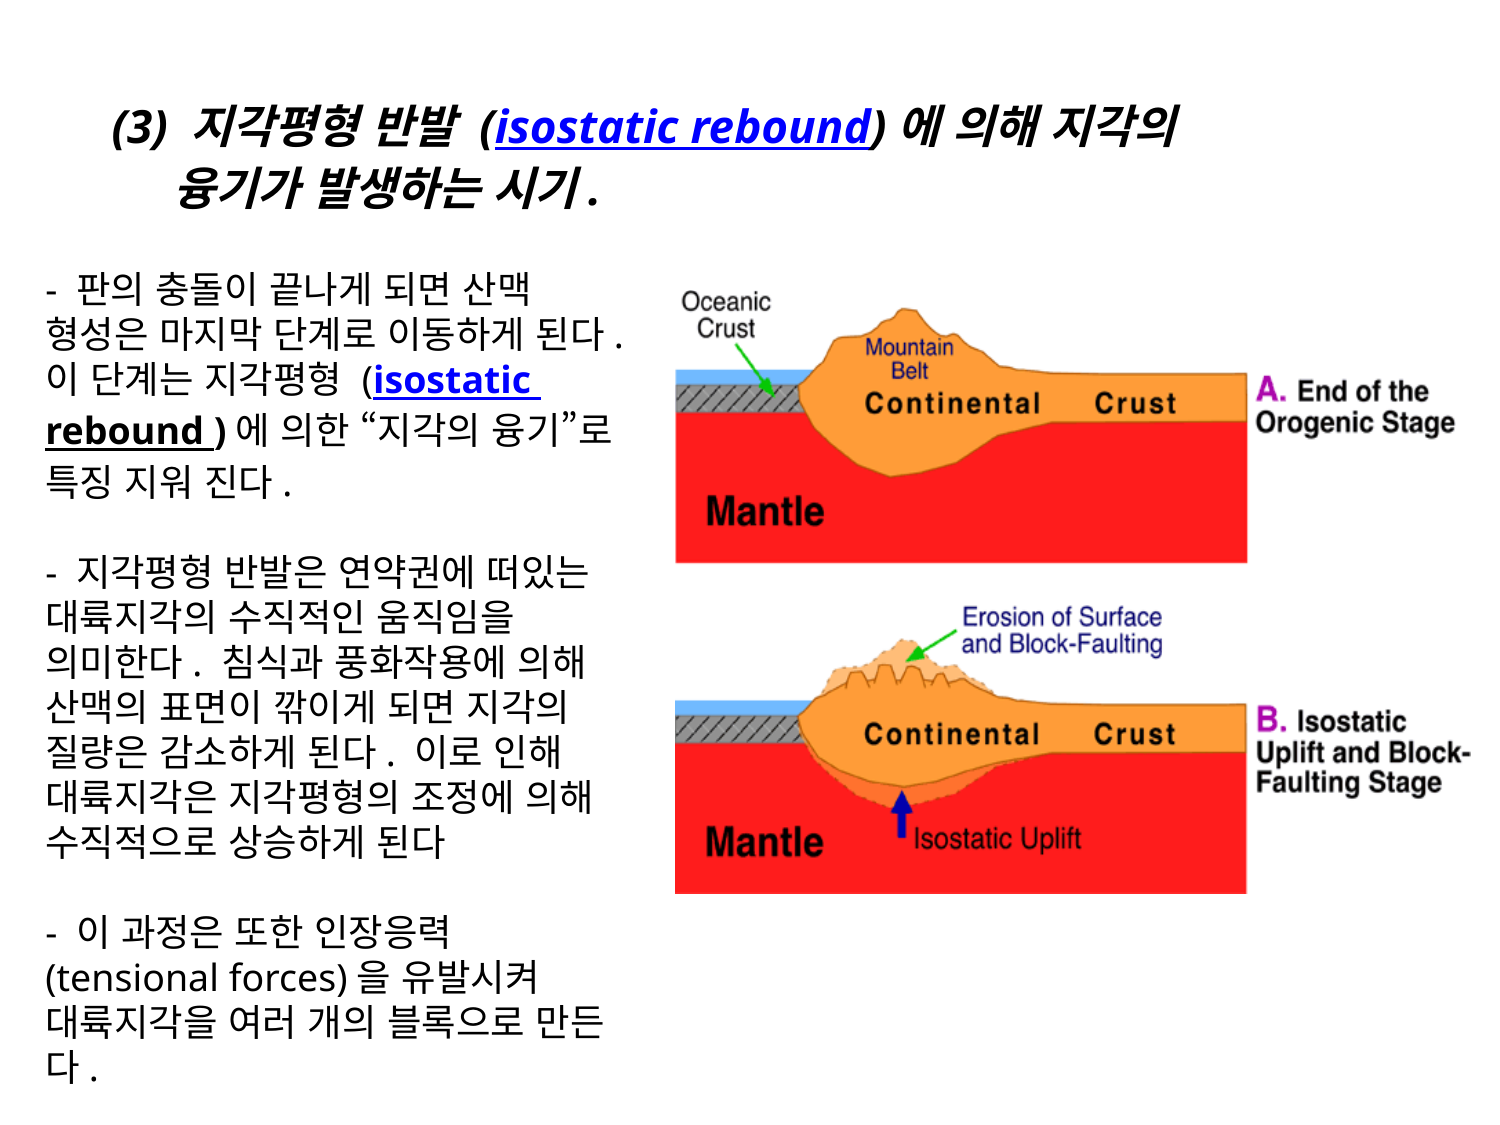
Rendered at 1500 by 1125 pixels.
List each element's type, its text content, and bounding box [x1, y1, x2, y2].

picture [675, 290, 1472, 894]
text_box - 판의 충돌이 끝나게 되면 산맥 형성은 마지막 단계로 이동하게 된다. 이 단계는 지각평형 (isostatic rebound )에 의한 “지각의 융기”로 특징 지워 진다. - 지각평형 반발은 연약권에 떠있는 대륙지각의 수직적인 움직임을 의미한다. 침식과 풍화작용에 의해 산맥의 표면이 깎이게 되면 지각의 질량은 감소하게 된다. 이로 인해 대륙지각은 지각평형의 조정에 의해 수직적으로 상승하게 된다 - 이 과정은 또한 인장응력 (tensional forces)을 유발시켜 대륙지각을 여러 개의 블록으로 만든다. [30, 259, 656, 1096]
text_box (3) 지각평형 반발 (isostatic rebound)에 의해 지각의 융기가 발생하는 시기. [96, 90, 1270, 223]
